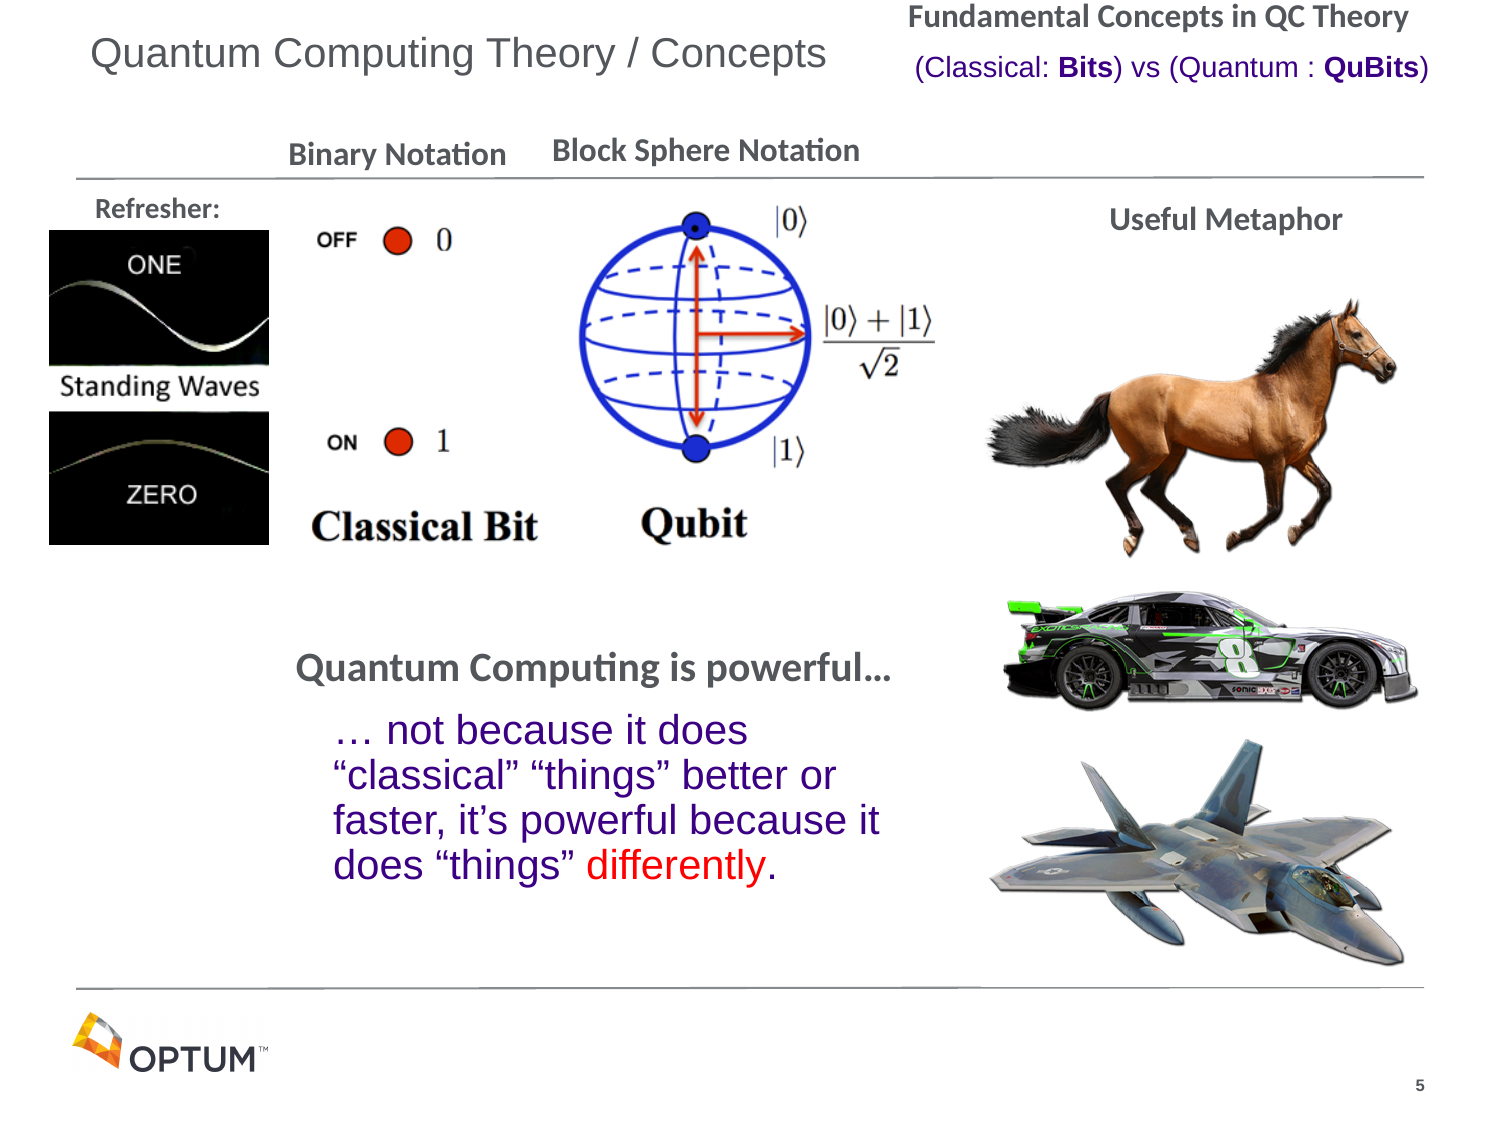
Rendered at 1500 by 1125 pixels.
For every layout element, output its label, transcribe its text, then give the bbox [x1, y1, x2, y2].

text_box Binary Notation [273, 124, 523, 180]
text_box Useful Metaphor [1094, 193, 1378, 255]
text_box Quantum Computing is powerful… … not because it does “classical” “things” better or faster, it’s powerful because it does “things” differently. [280, 638, 960, 962]
text_box Fundamental Concepts in QC Theory (Classical: Bits) vs (Quantum : QuBits) [893, 0, 1474, 114]
picture [72, 1012, 268, 1072]
picture [297, 205, 936, 557]
text_box Refresher: [80, 181, 236, 225]
picture [49, 229, 270, 545]
text_box Block Sphere Notation [537, 121, 876, 176]
text_box Quantum Computing Theory / Concepts [75, 24, 965, 175]
picture [980, 291, 1439, 988]
